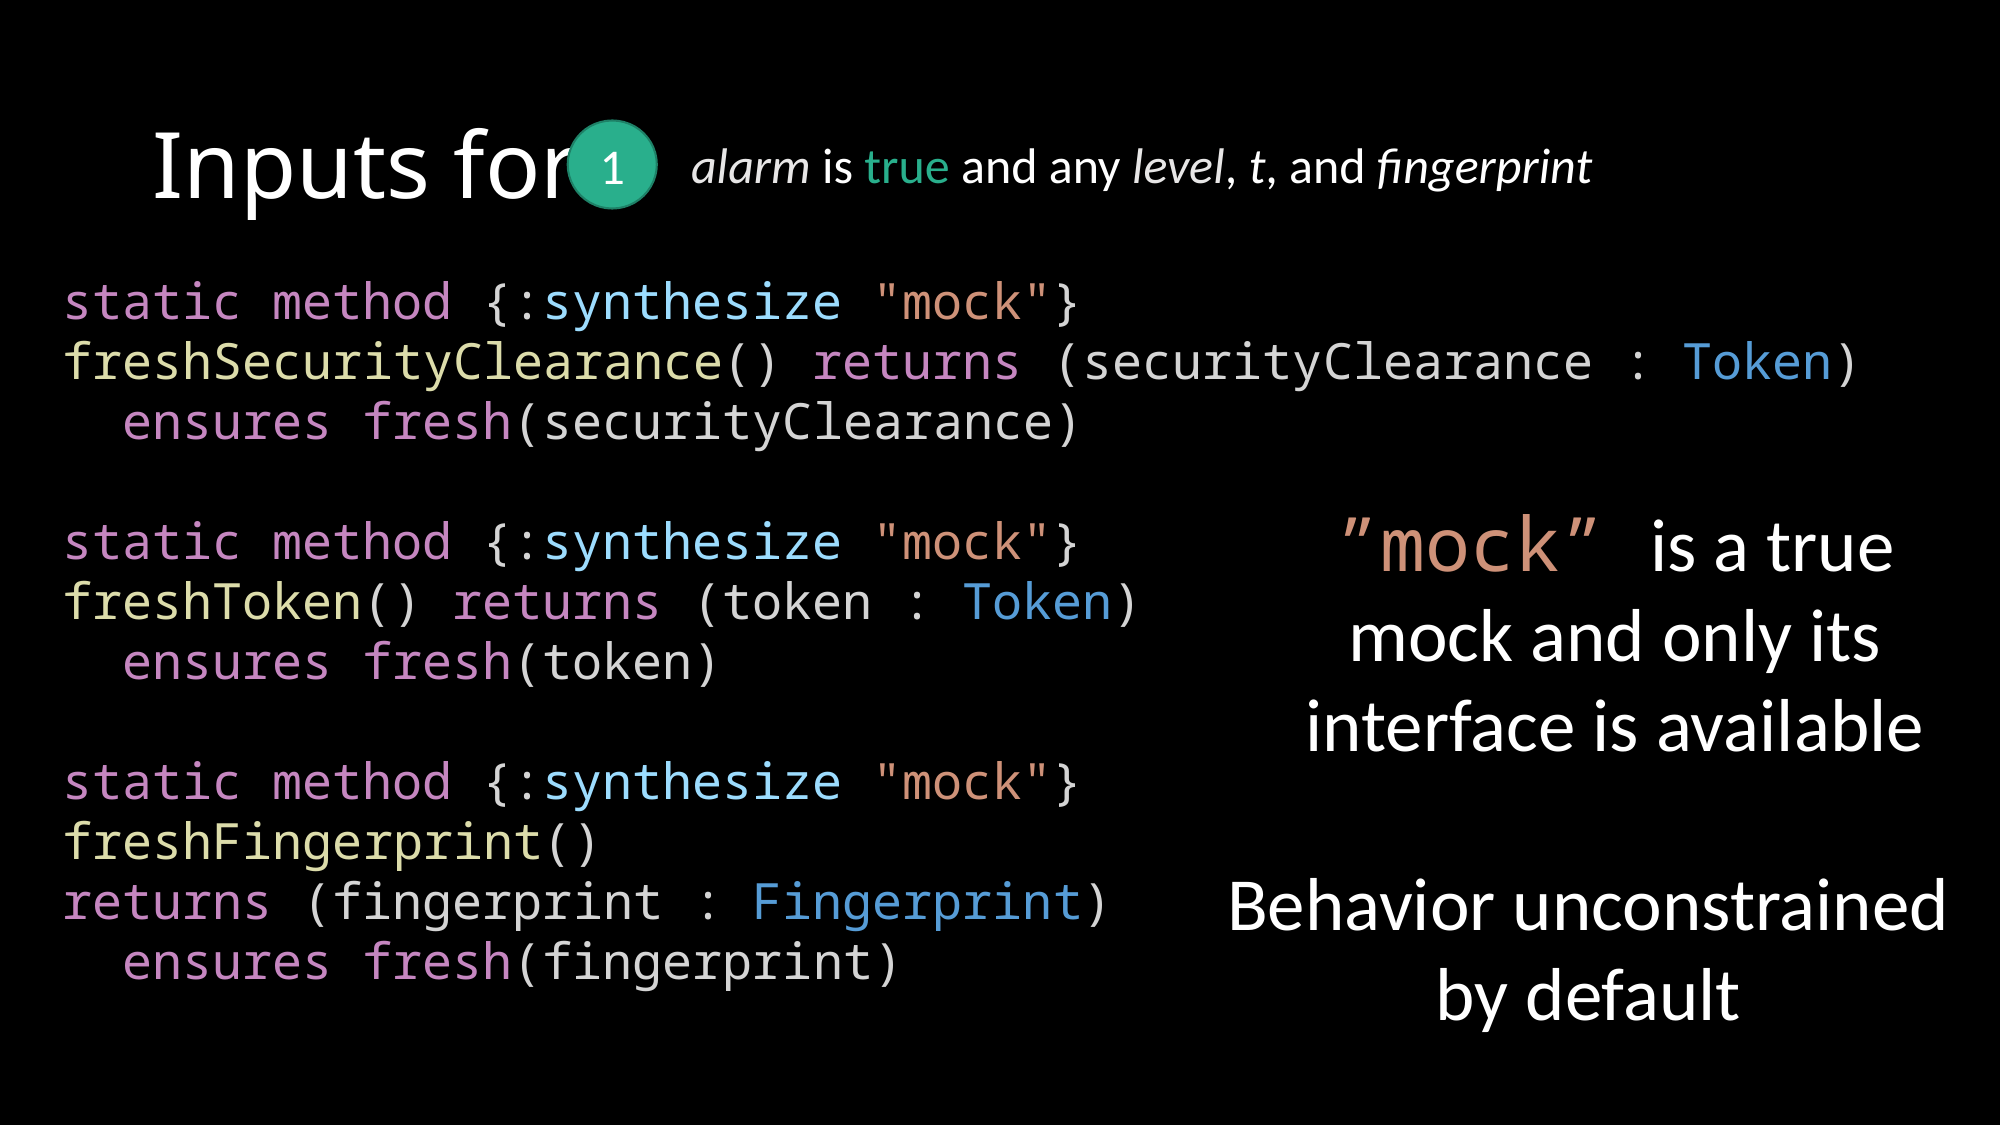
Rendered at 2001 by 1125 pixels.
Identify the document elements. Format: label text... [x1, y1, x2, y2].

text_box ”mock” is a true mock and only its interface is available [1232, 489, 1998, 775]
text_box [567, 120, 1616, 209]
text_box static method {:synthesize "mock"} freshSecurityClearance() returns (securityClearance : Token) ensures fresh(securityClearance) static method {:synthesize "mock"} freshToken() returns (token : Token) ensures fresh(token) static method {:synthesize "mock"} freshFingerprint() returns (fingerprint : Fingerprint) ensures fresh(fingerprint) [48, 262, 1975, 997]
title Inputs for [137, 59, 1863, 262]
text_box Behavior unconstrained by default [1210, 848, 1967, 1043]
